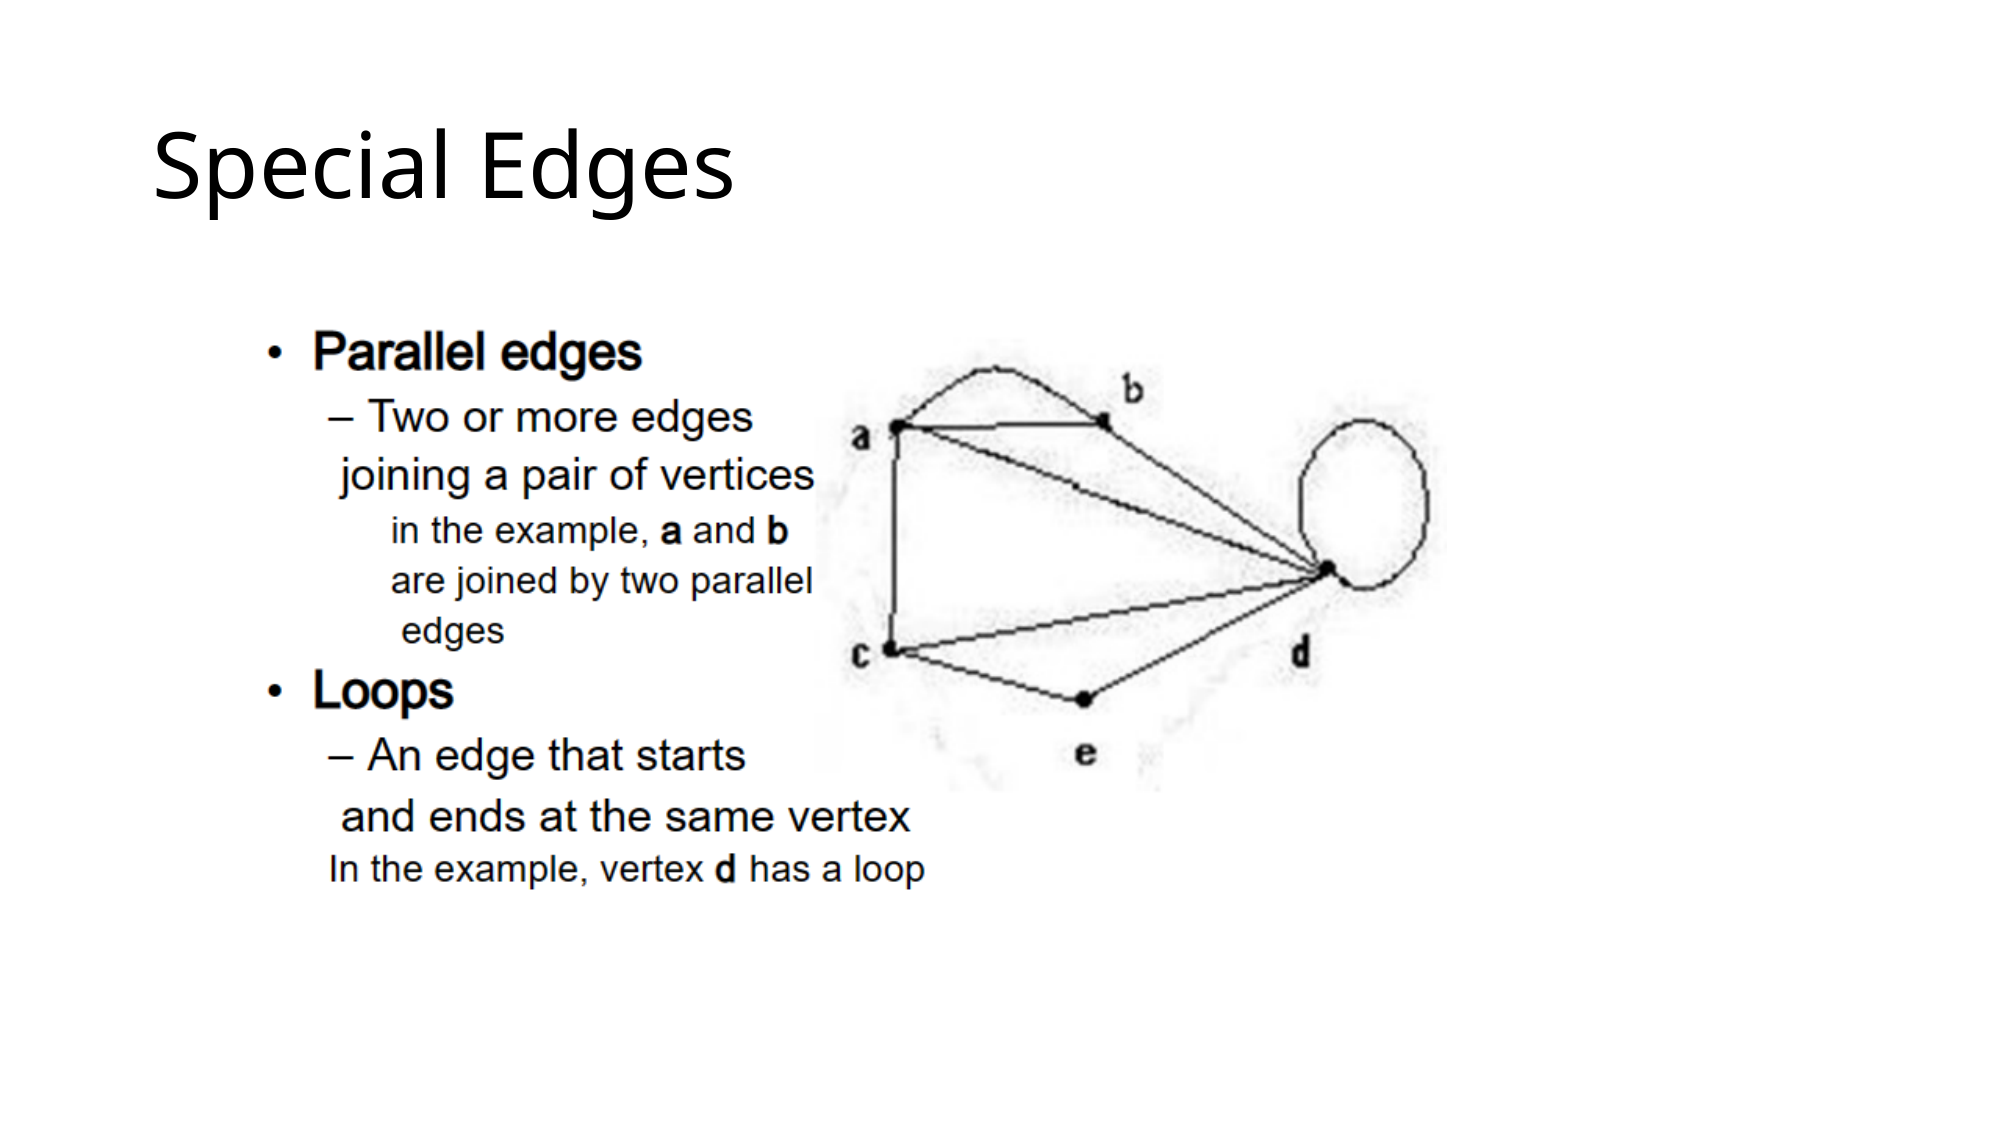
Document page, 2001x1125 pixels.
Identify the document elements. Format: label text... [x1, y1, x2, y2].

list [249, 302, 1447, 932]
title Special Edges [137, 59, 1863, 278]
